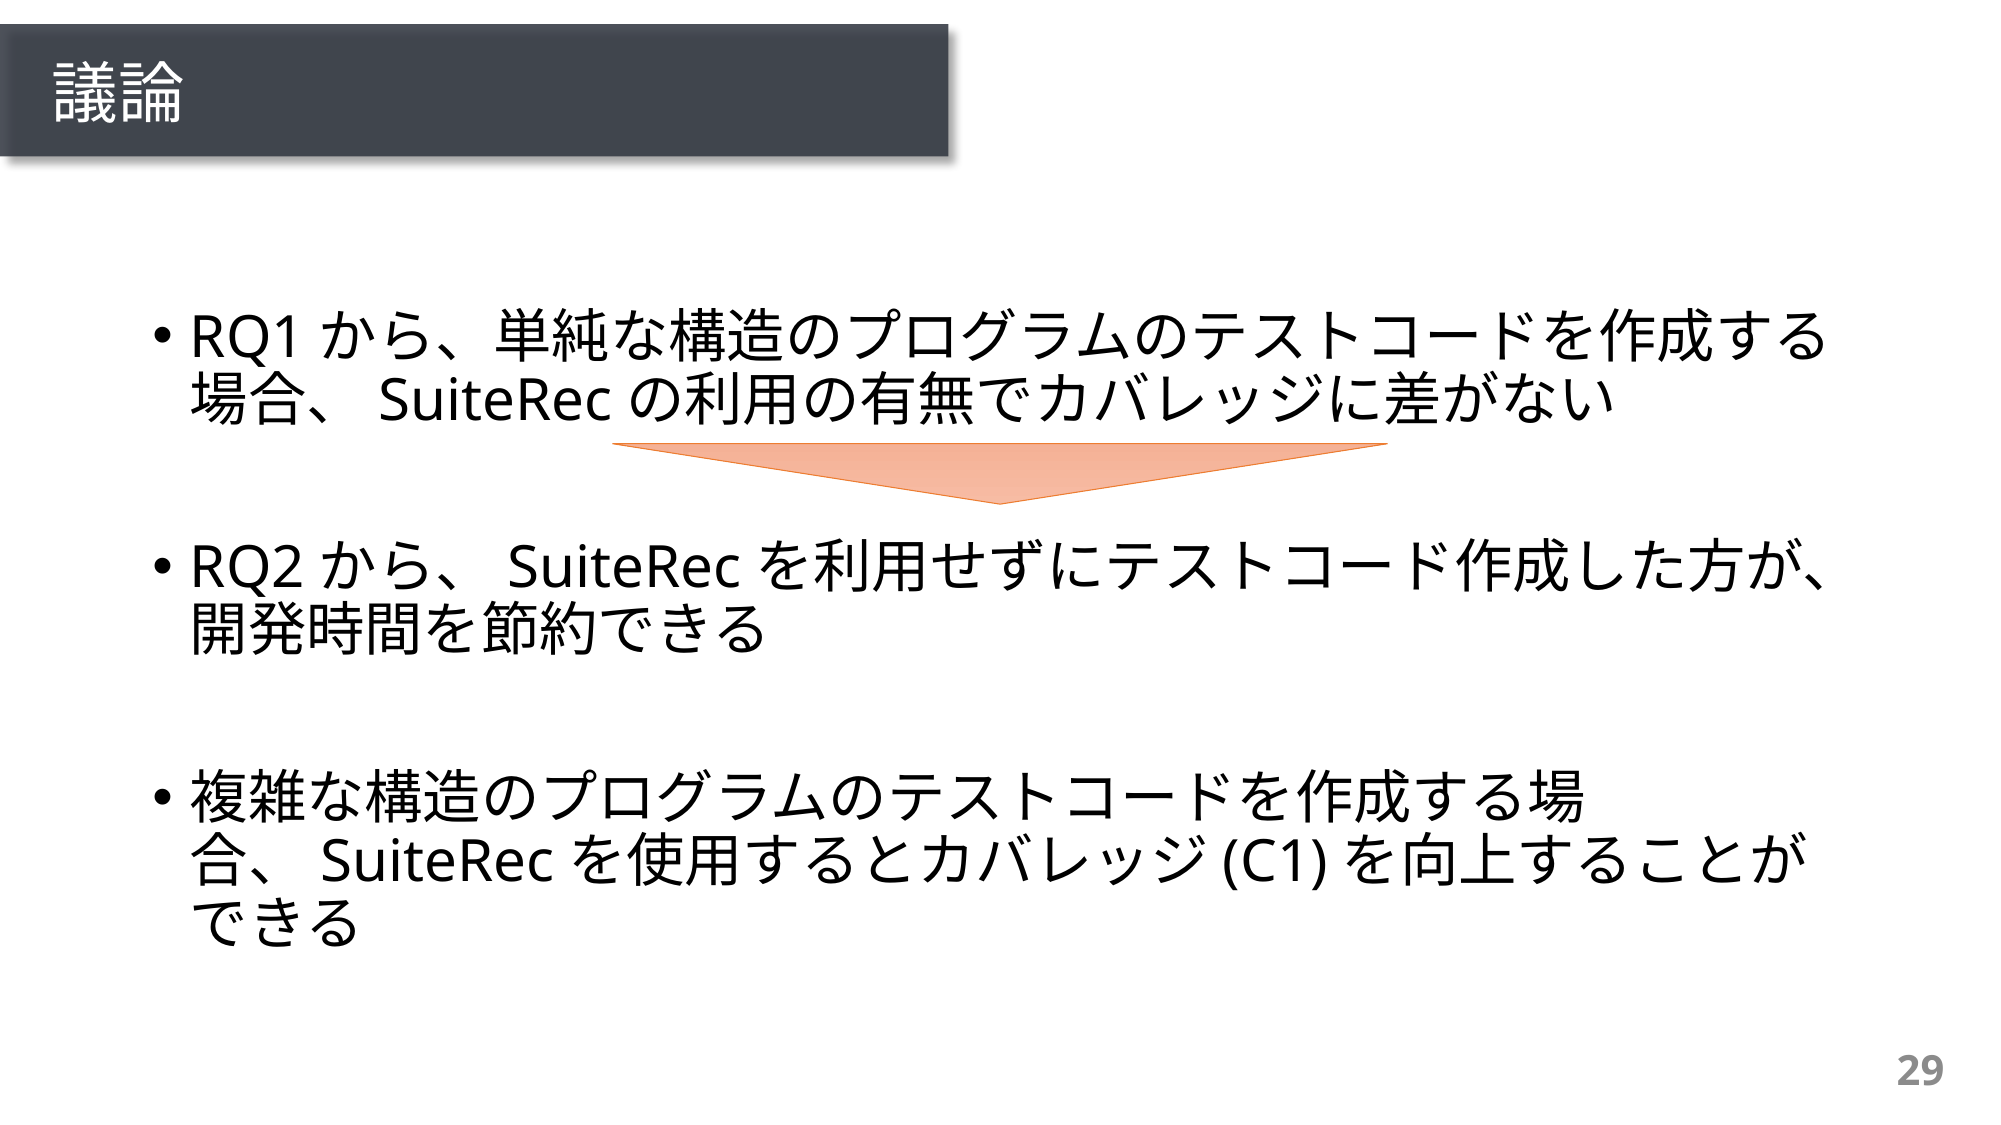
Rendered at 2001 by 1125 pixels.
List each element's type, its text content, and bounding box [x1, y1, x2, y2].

title 議論 [36, 36, 957, 156]
text_box [612, 443, 1388, 505]
list RQ1から、単純な構造のプログラムのテストコードを作成する場合、SuiteRecの利用の有無でカバレッジに差がない RQ2から、SuiteRecを利用せずにテストコード作成した方が、開発時間を節約できる 複雑な構造のプログラムのテストコードを作成する場合、SuiteRecを使用するとカバレッジ(C1)を向上することができる [137, 299, 1863, 1014]
